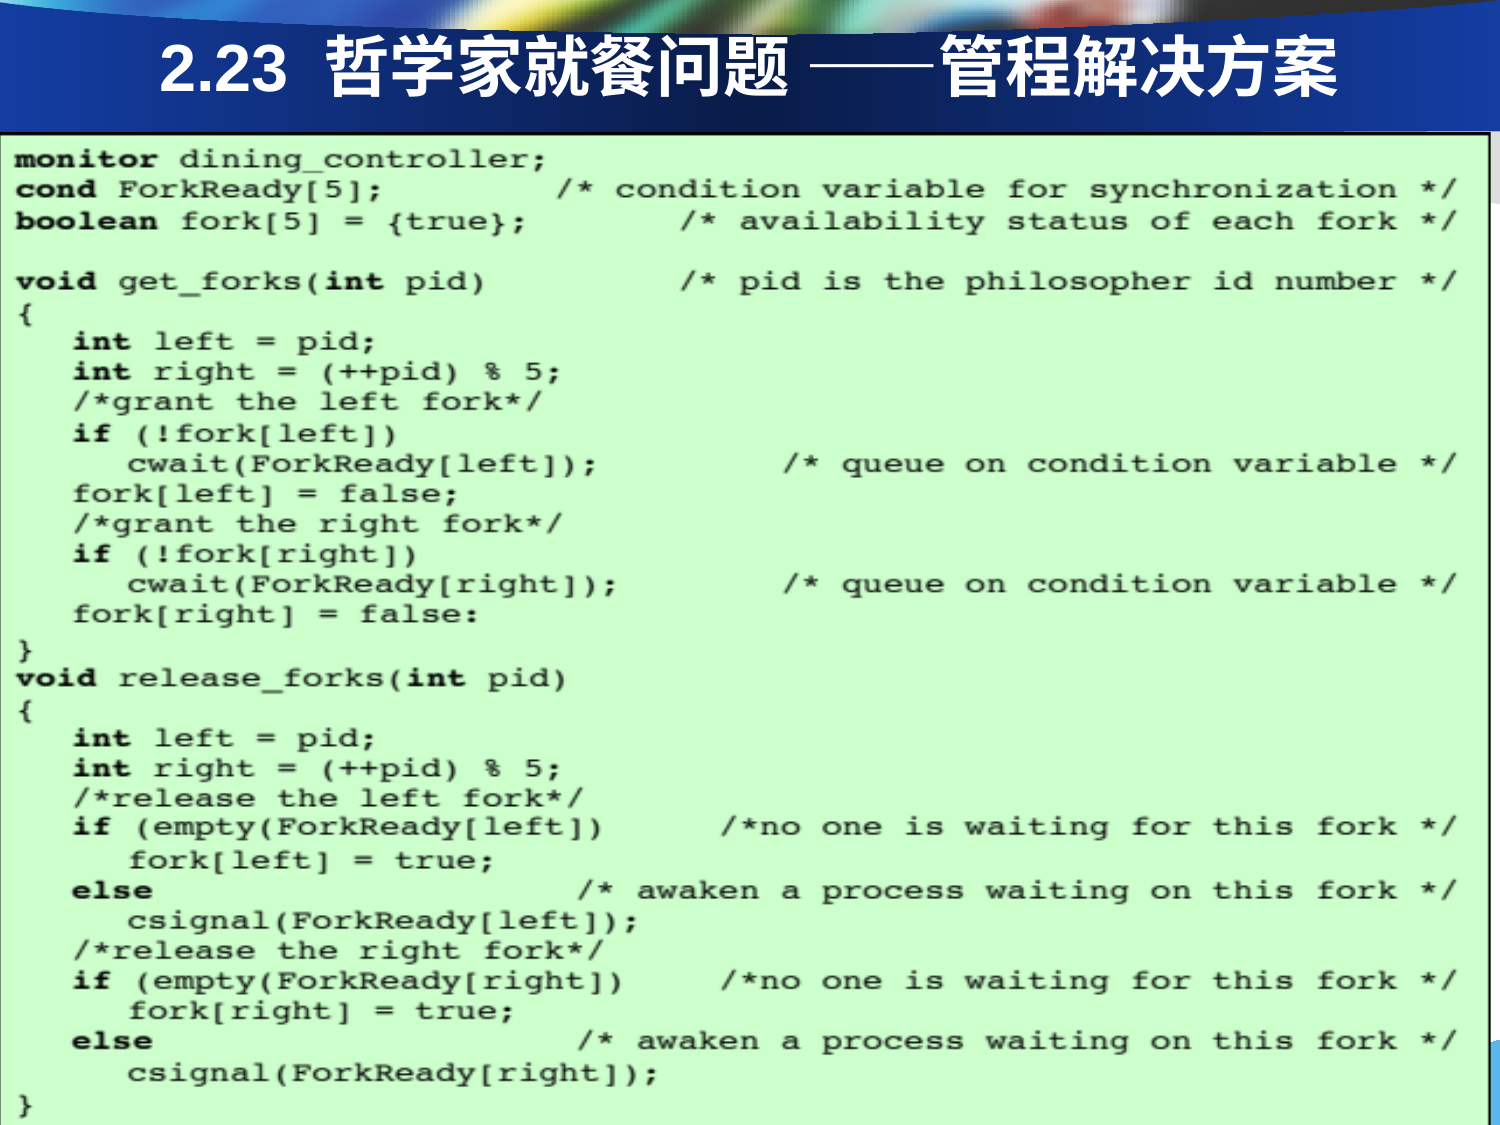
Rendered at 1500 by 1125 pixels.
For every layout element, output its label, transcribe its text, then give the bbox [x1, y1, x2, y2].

picture [0, 132, 1491, 1125]
title 2.23 哲学家就餐问题 ——管程解决方案 [3, 0, 1496, 131]
